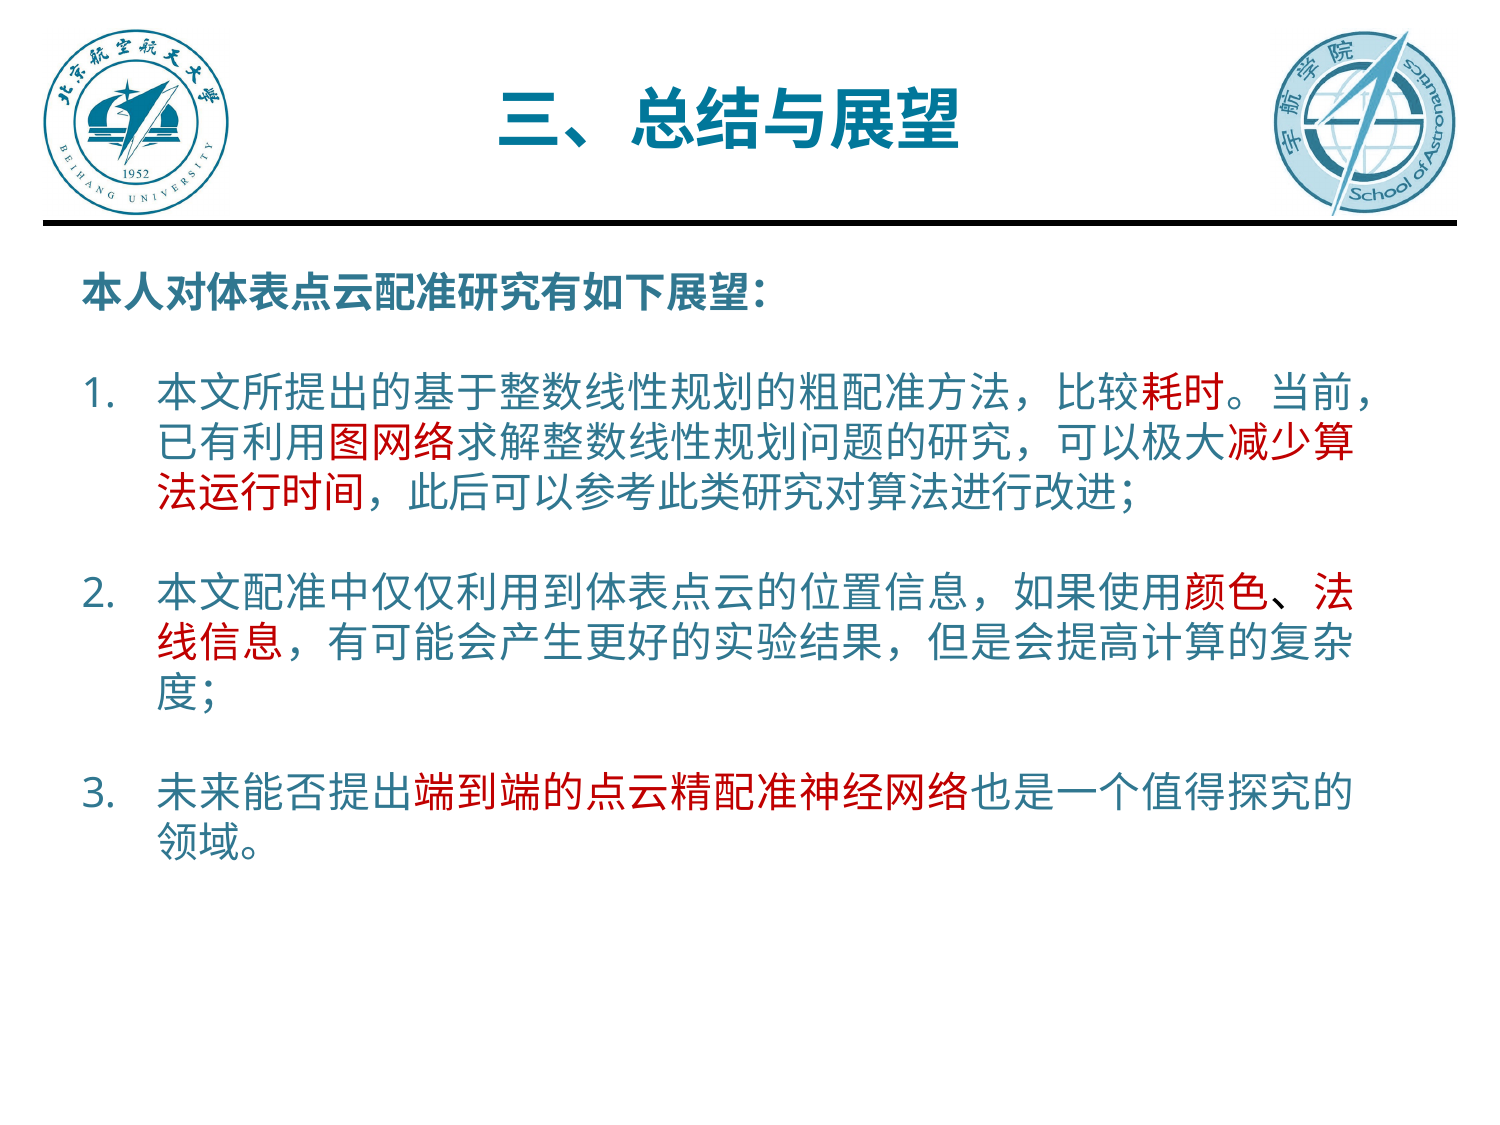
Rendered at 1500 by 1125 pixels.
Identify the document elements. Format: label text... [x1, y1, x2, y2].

picture [42, 28, 230, 216]
picture [1270, 28, 1458, 216]
text_box 本人对体表点云配准研究有如下展望： 本文所提出的基于整数线性规划的粗配准方法，比较耗时。当前，已有利用图网络求解整数线性规划问题的研究，可以极大减少算法运行时间，此后可以参考此类研究对算法进行改进； 本文配准中仅仅利用到体表点云的位置信息，如果使用颜色、法线信息，有可能会产生更好的实验结果，但是会提高计算的复杂度； 未来能否提出端到端的点云精配准神经网络也是一个值得探究的领域。 [66, 258, 1370, 875]
text_box 三、总结与展望 [300, 68, 1159, 164]
